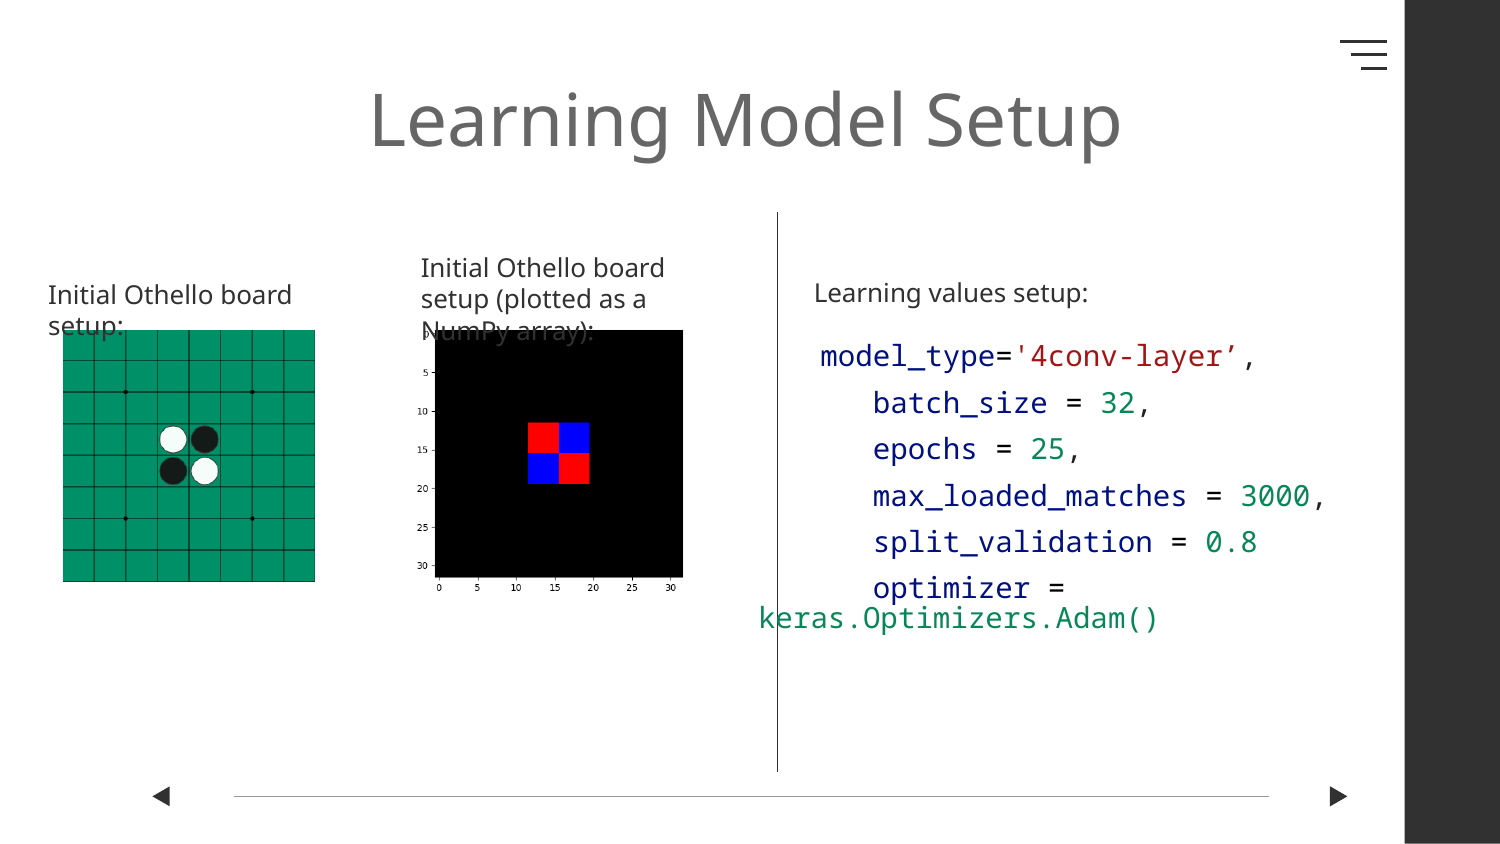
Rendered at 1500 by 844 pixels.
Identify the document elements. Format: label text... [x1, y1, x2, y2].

text_box Initial Othello board setup: [33, 263, 365, 324]
title Learning Model Setup [135, 58, 1357, 144]
picture [339, 291, 767, 612]
text_box [152, 786, 170, 807]
text_box Initial Othello board setup (plotted as a NumPy array): [405, 236, 750, 289]
text_box Learning values setup: [798, 261, 1131, 322]
text_box [1329, 786, 1348, 807]
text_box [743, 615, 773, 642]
text_box model_type='4conv-layer’, batch_size = 32, epochs = 25, max_loaded_matches = 3000, split_validation = 0.8 optimizer = keras.Optimizers.Adam() [783, 335, 1437, 642]
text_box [1339, 41, 1388, 69]
picture [63, 330, 315, 583]
